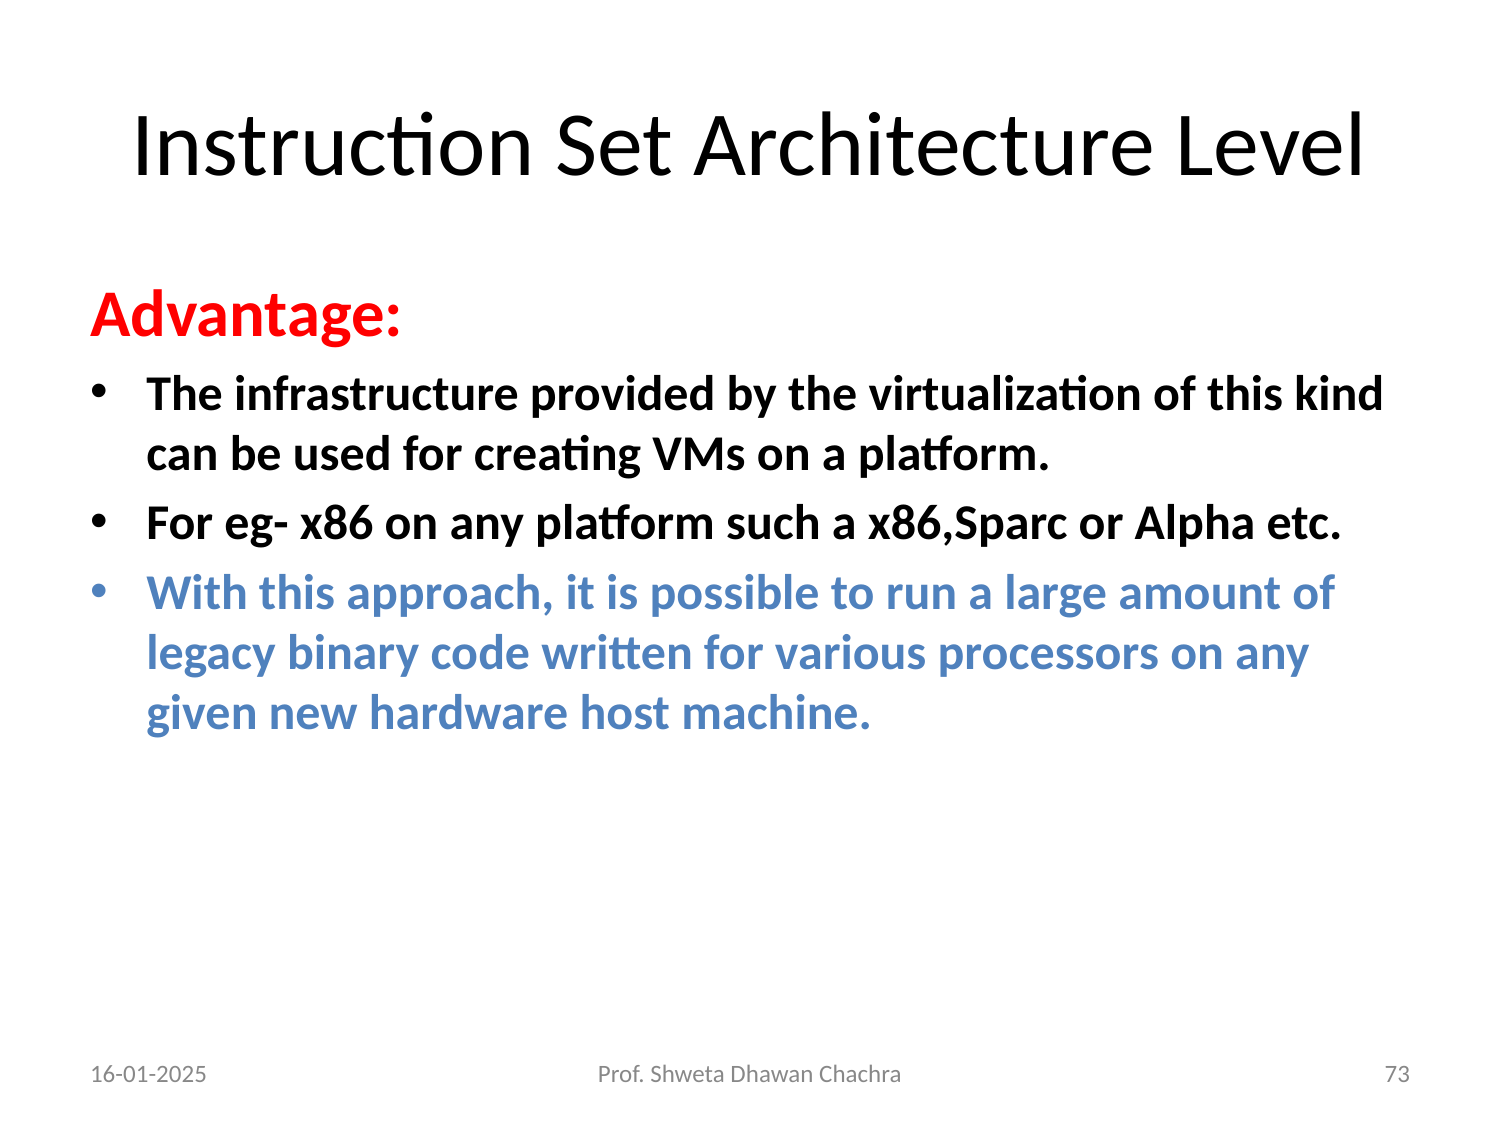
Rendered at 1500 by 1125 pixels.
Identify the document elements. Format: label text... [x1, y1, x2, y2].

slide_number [75, 1042, 425, 1103]
slide_number ‹#› [1074, 1042, 1425, 1103]
list Advantage: The infrastructure provided by the virtualization of this kind can be used for creating VMs on a platform. For eg- x86 on any platform such a x86,Sparc or Alpha etc. With this approach, it is possible to run a large amount of legacy binary code written for various processors on any given new hardware host machine. [75, 262, 1425, 1005]
footer Prof. Shweta Dhawan Chachra [512, 1042, 988, 1103]
title Instruction Set Architecture Level [75, 45, 1425, 233]
